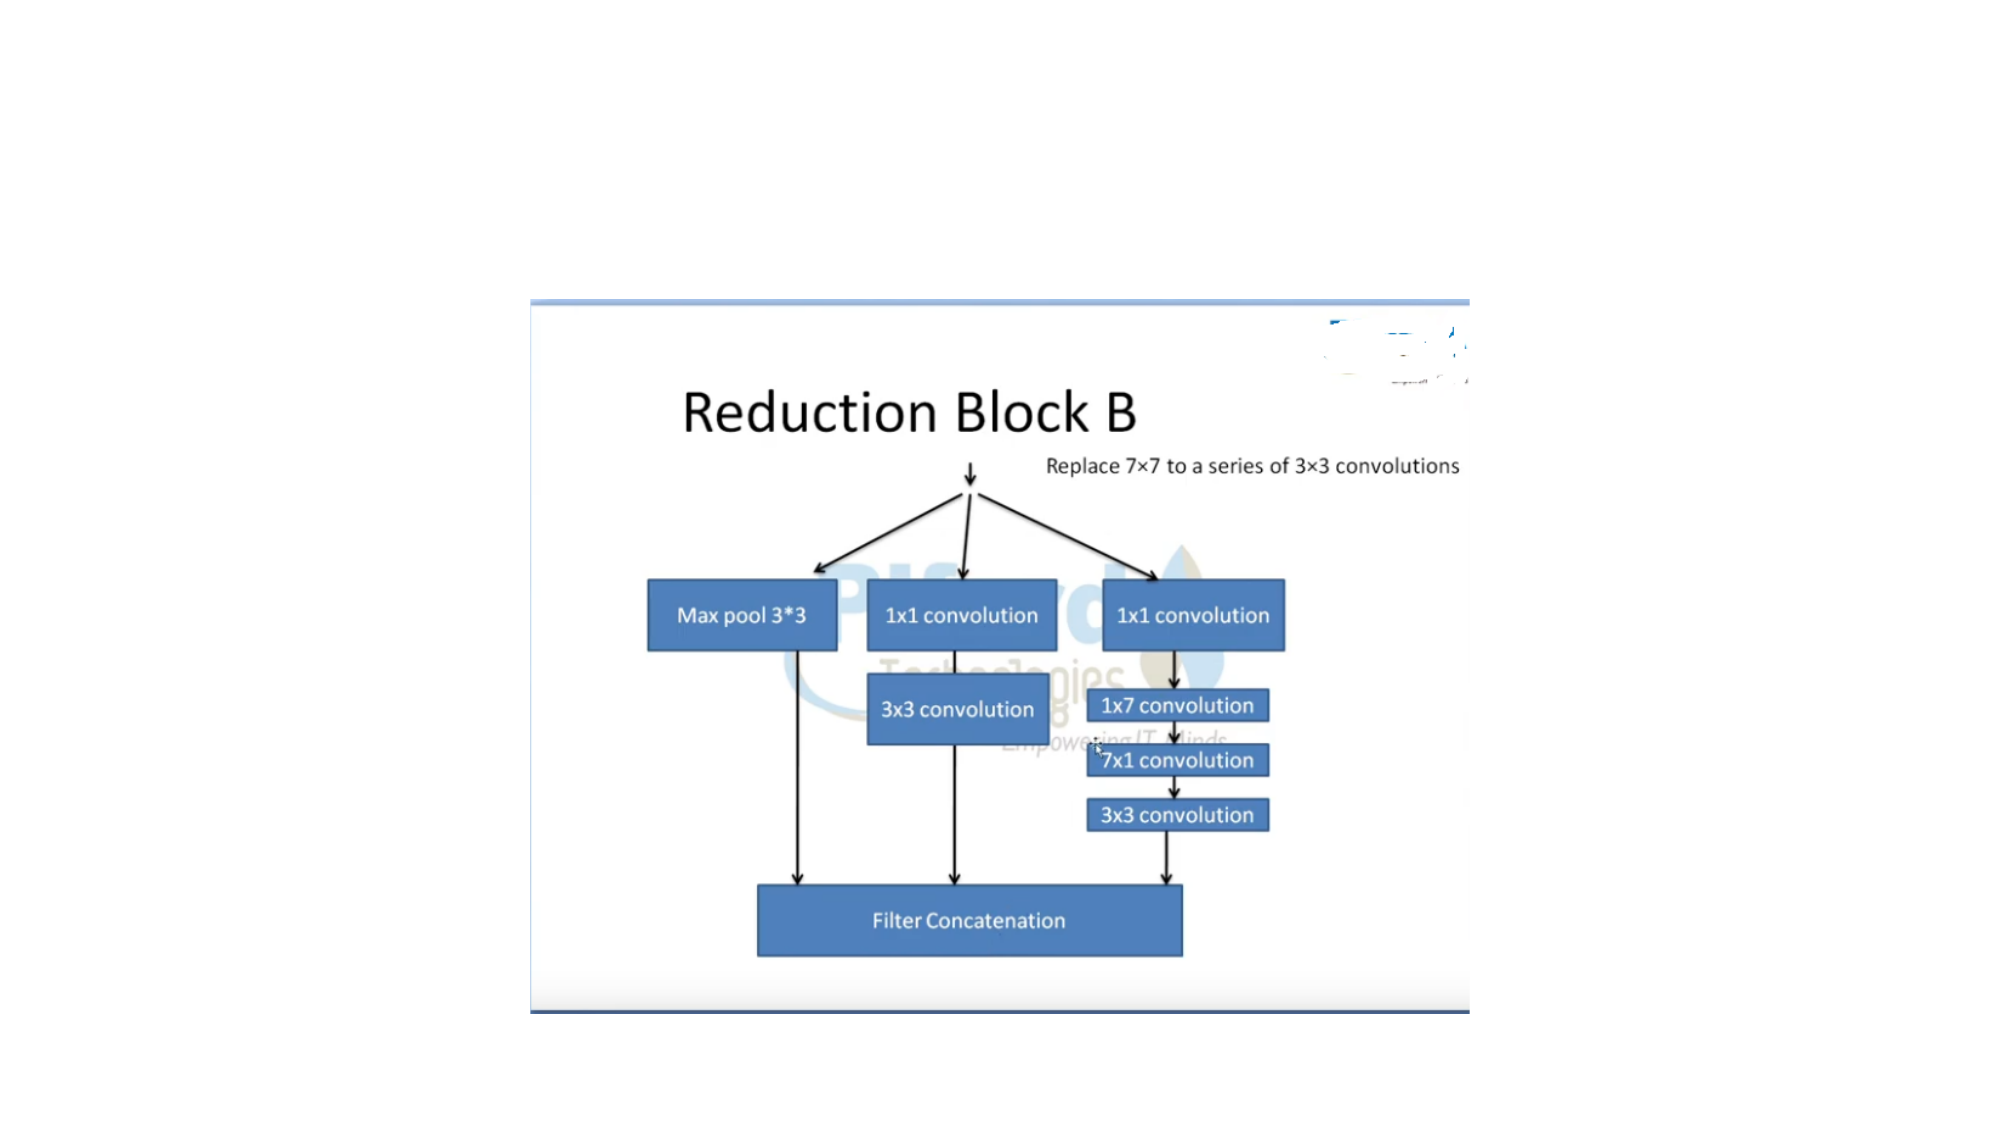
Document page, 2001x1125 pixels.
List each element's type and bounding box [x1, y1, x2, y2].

list [530, 299, 1470, 1014]
